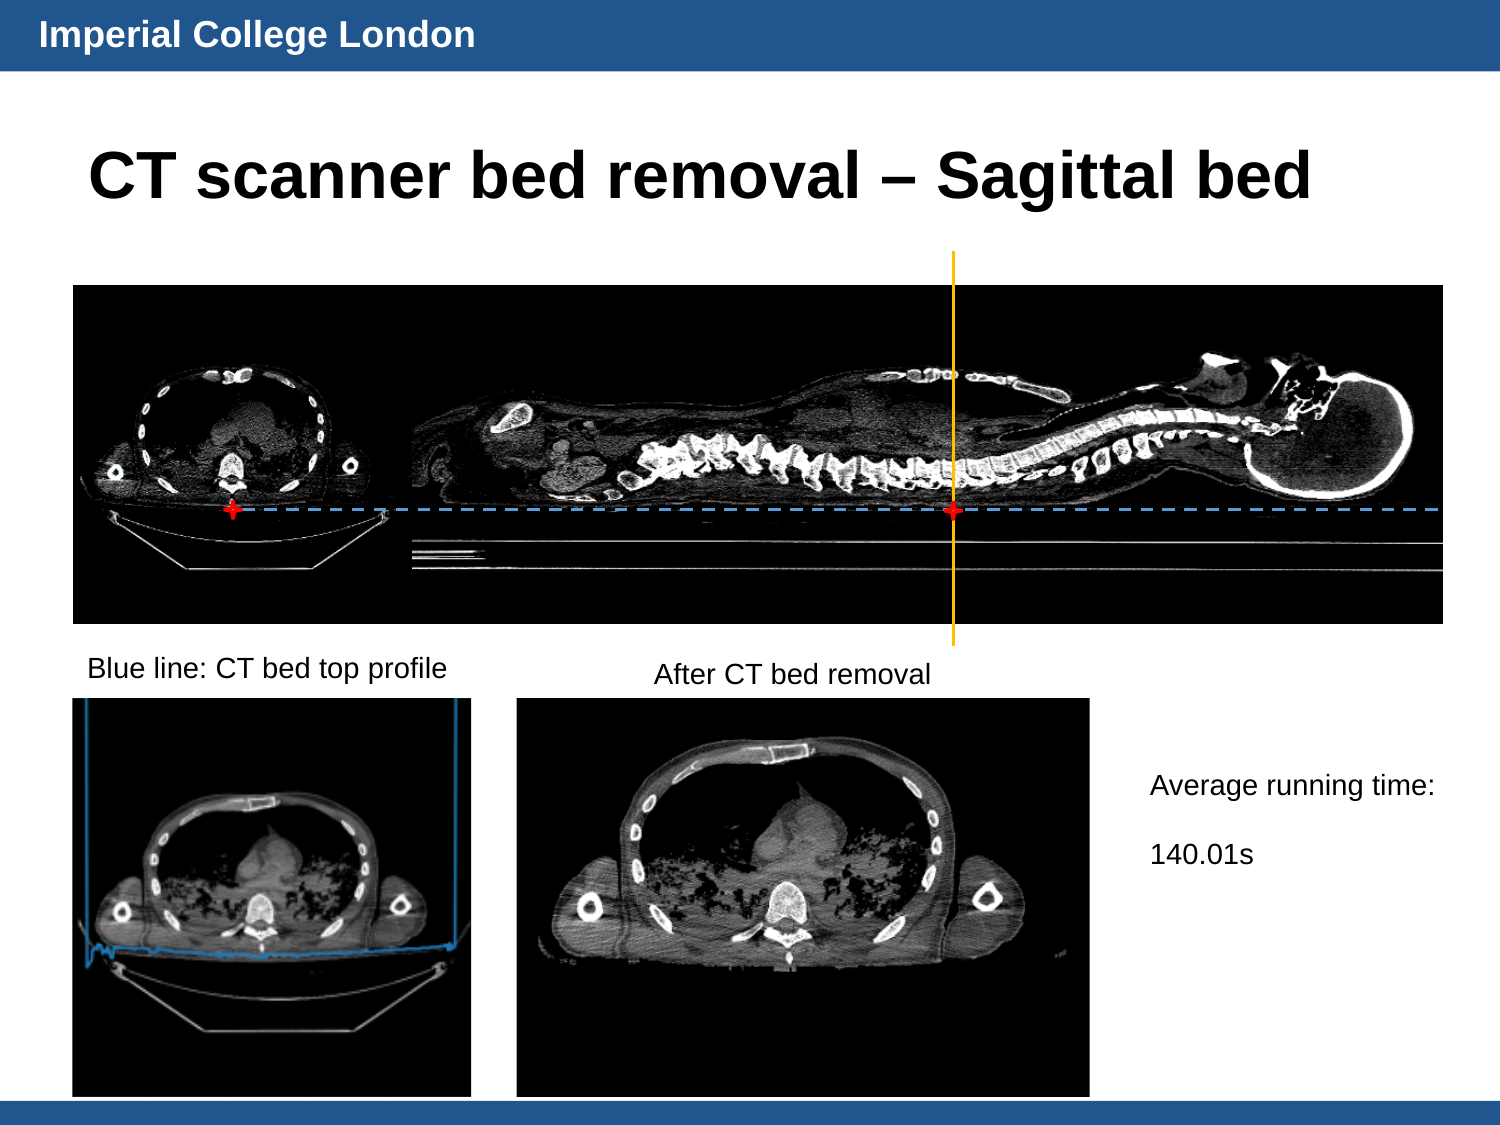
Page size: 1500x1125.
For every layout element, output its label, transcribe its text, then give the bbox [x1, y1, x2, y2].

text_box [350, 0, 862, 285]
picture [72, 698, 472, 1097]
text_box CT scanner bed removal – Sagittal bed [73, 133, 350, 211]
picture [954, 510, 1443, 624]
text_box CT scanner bed removal – Sagittal bed [862, 133, 1387, 211]
text_box Average running time: 140.01s [1135, 758, 1471, 914]
text_box Blue line: CT bed top profile [72, 641, 594, 692]
picture [73, 285, 953, 624]
picture [516, 698, 1090, 1097]
text_box After CT bed removal [639, 647, 1001, 698]
picture [954, 285, 1443, 509]
